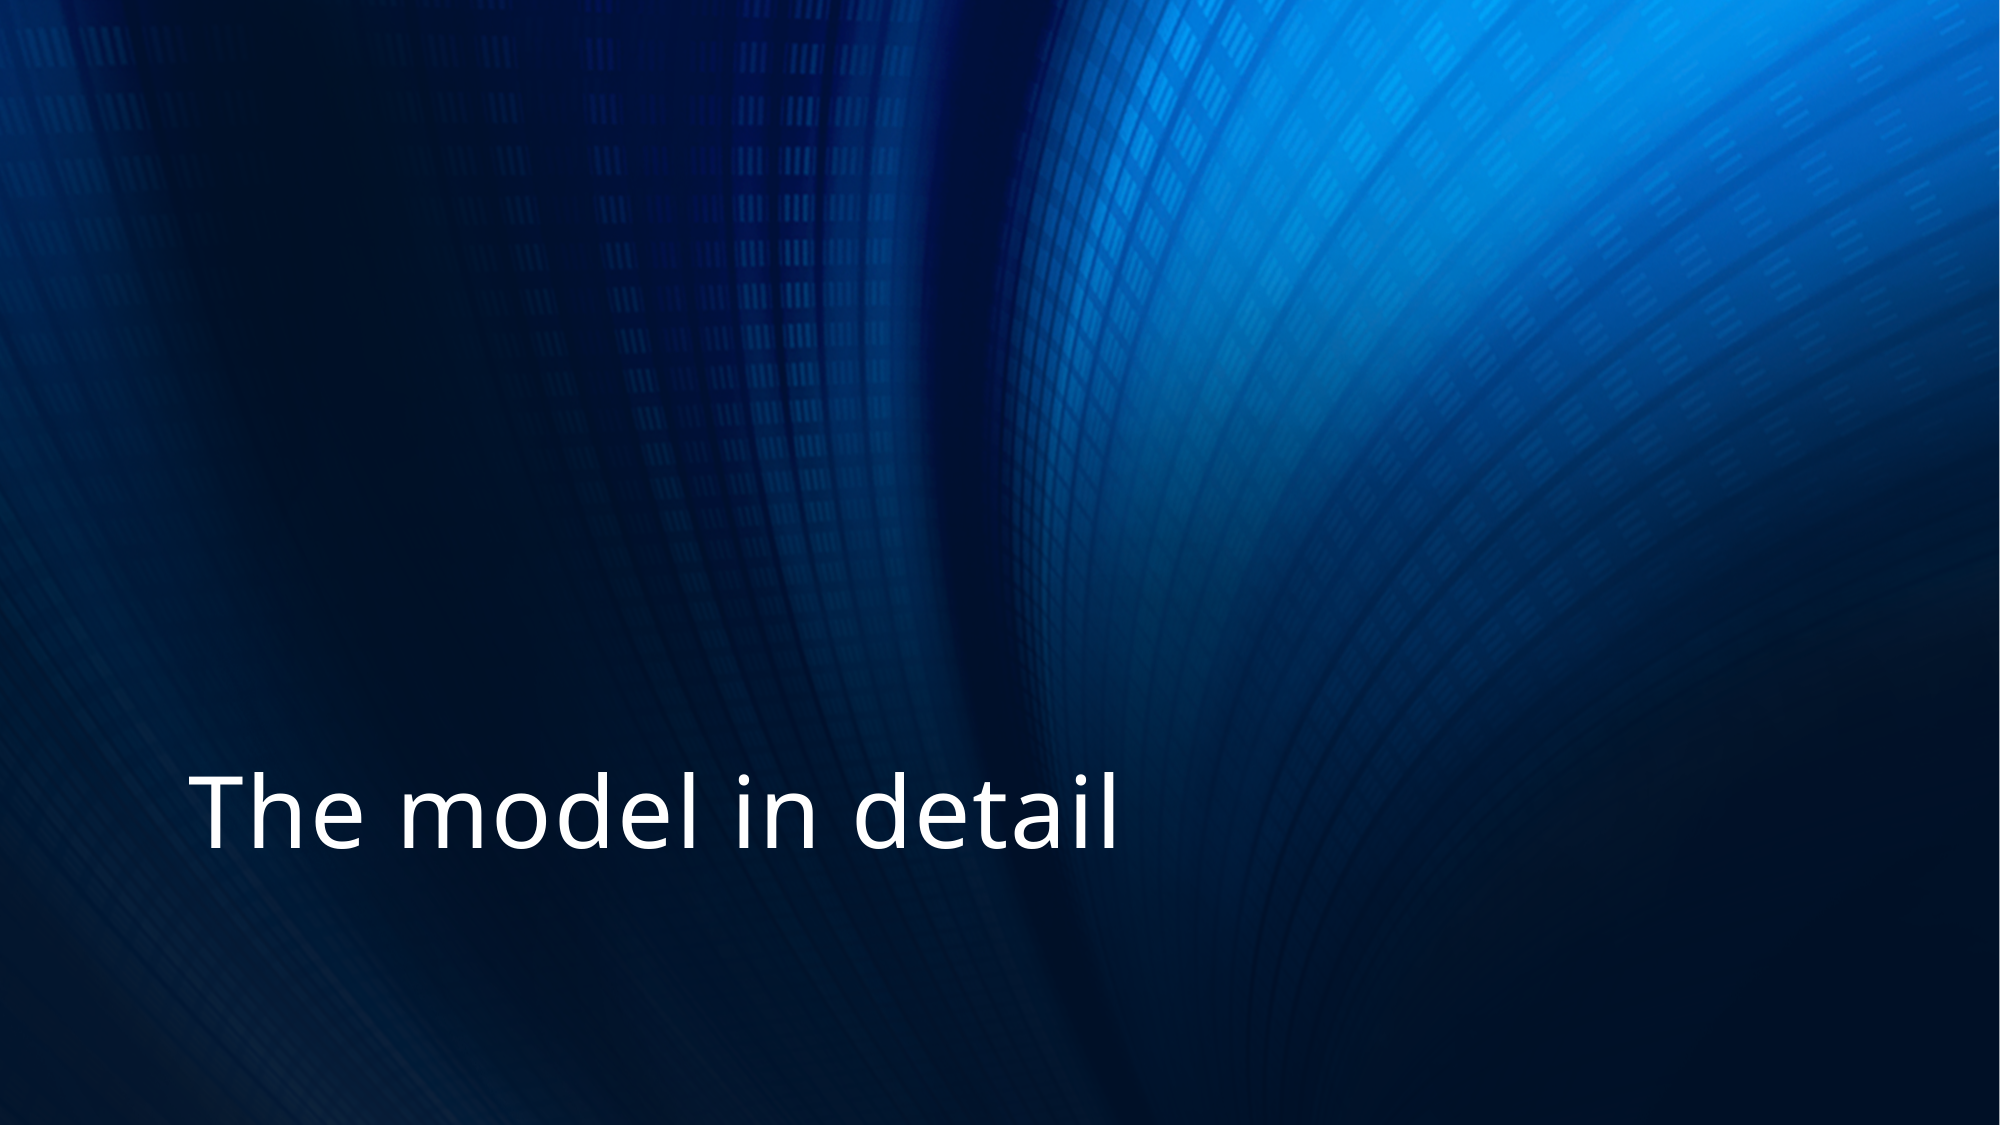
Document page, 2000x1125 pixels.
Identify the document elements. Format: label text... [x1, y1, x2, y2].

title The model in detail [173, 412, 1600, 875]
picture [0, 0, 2000, 1125]
